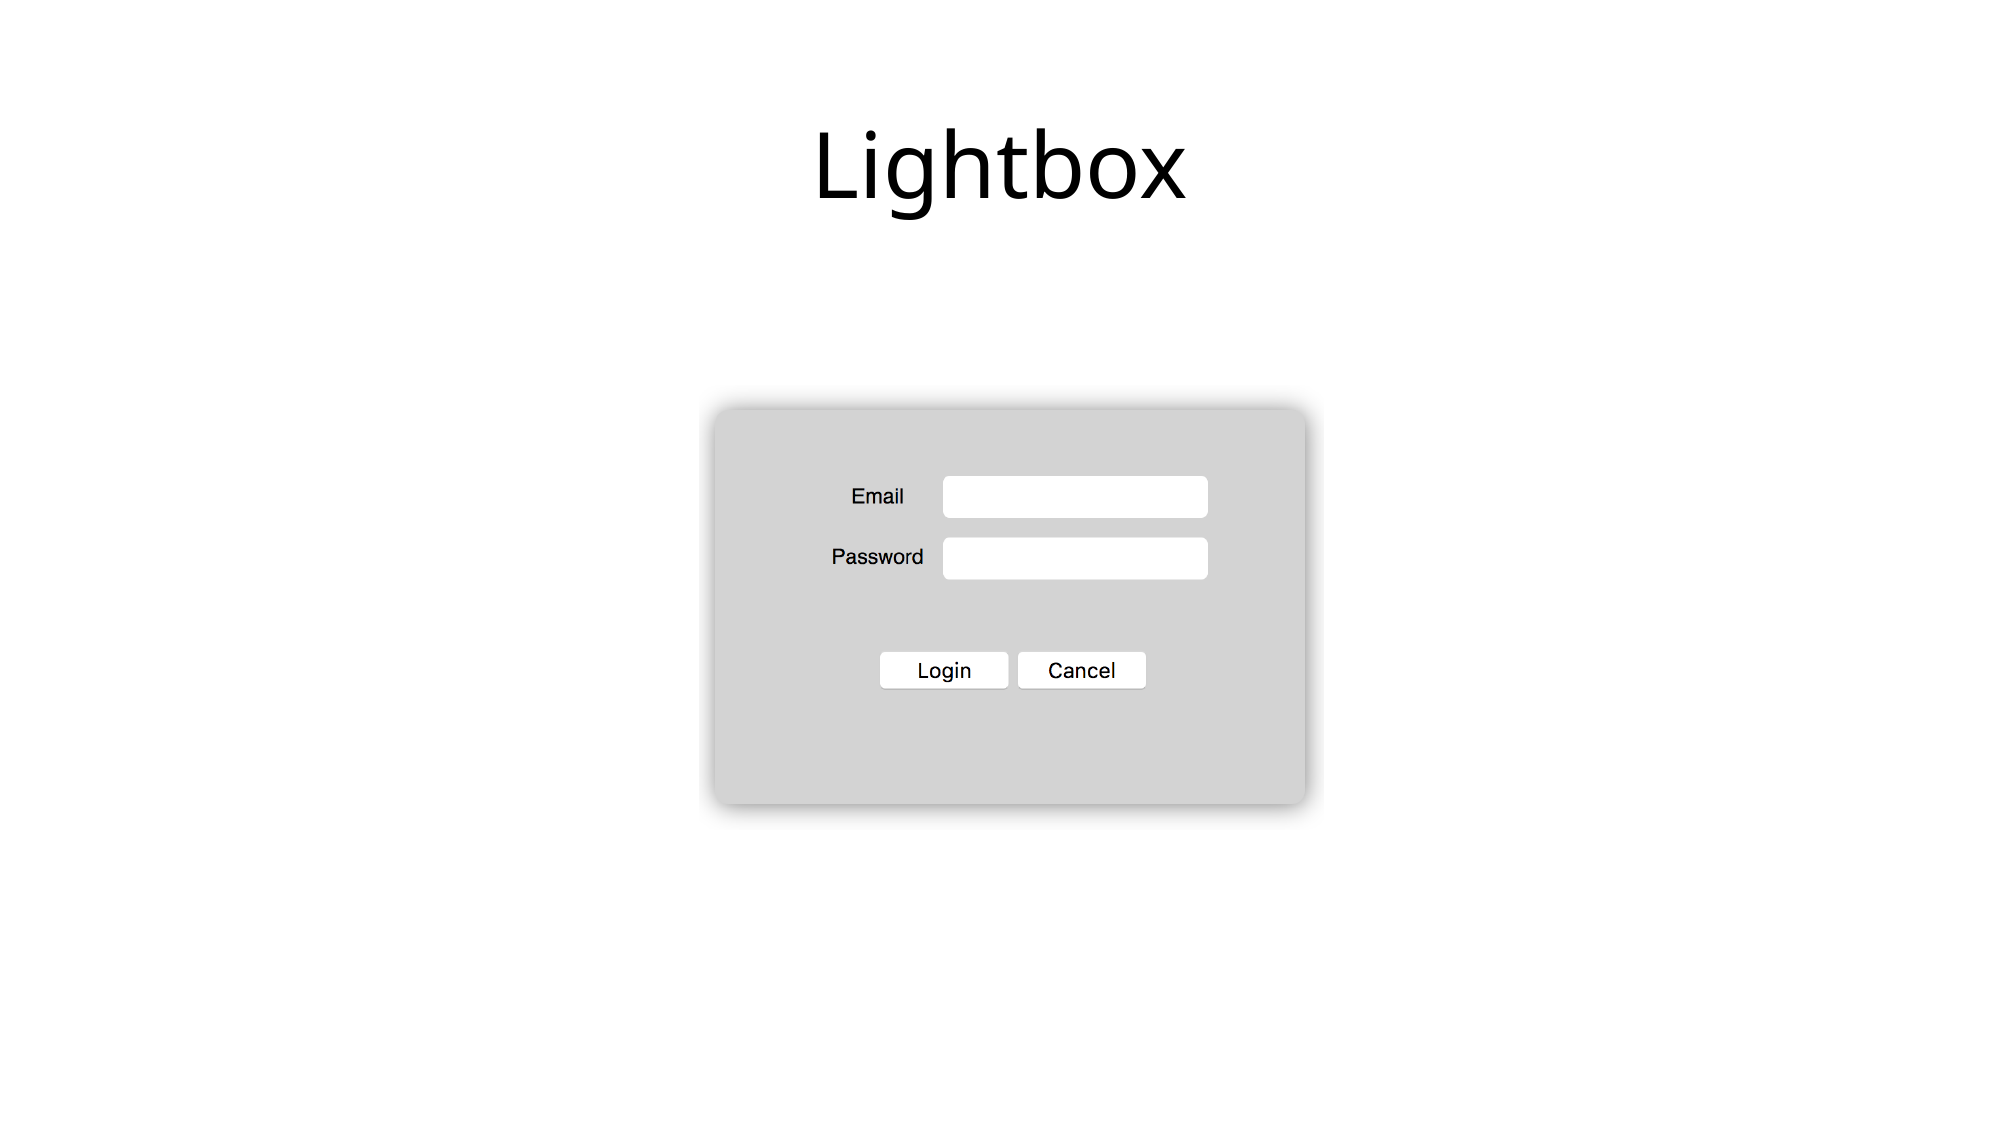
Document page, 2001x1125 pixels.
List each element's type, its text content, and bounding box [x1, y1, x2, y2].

picture [699, 385, 1324, 830]
title Lightbox [137, 59, 1863, 278]
